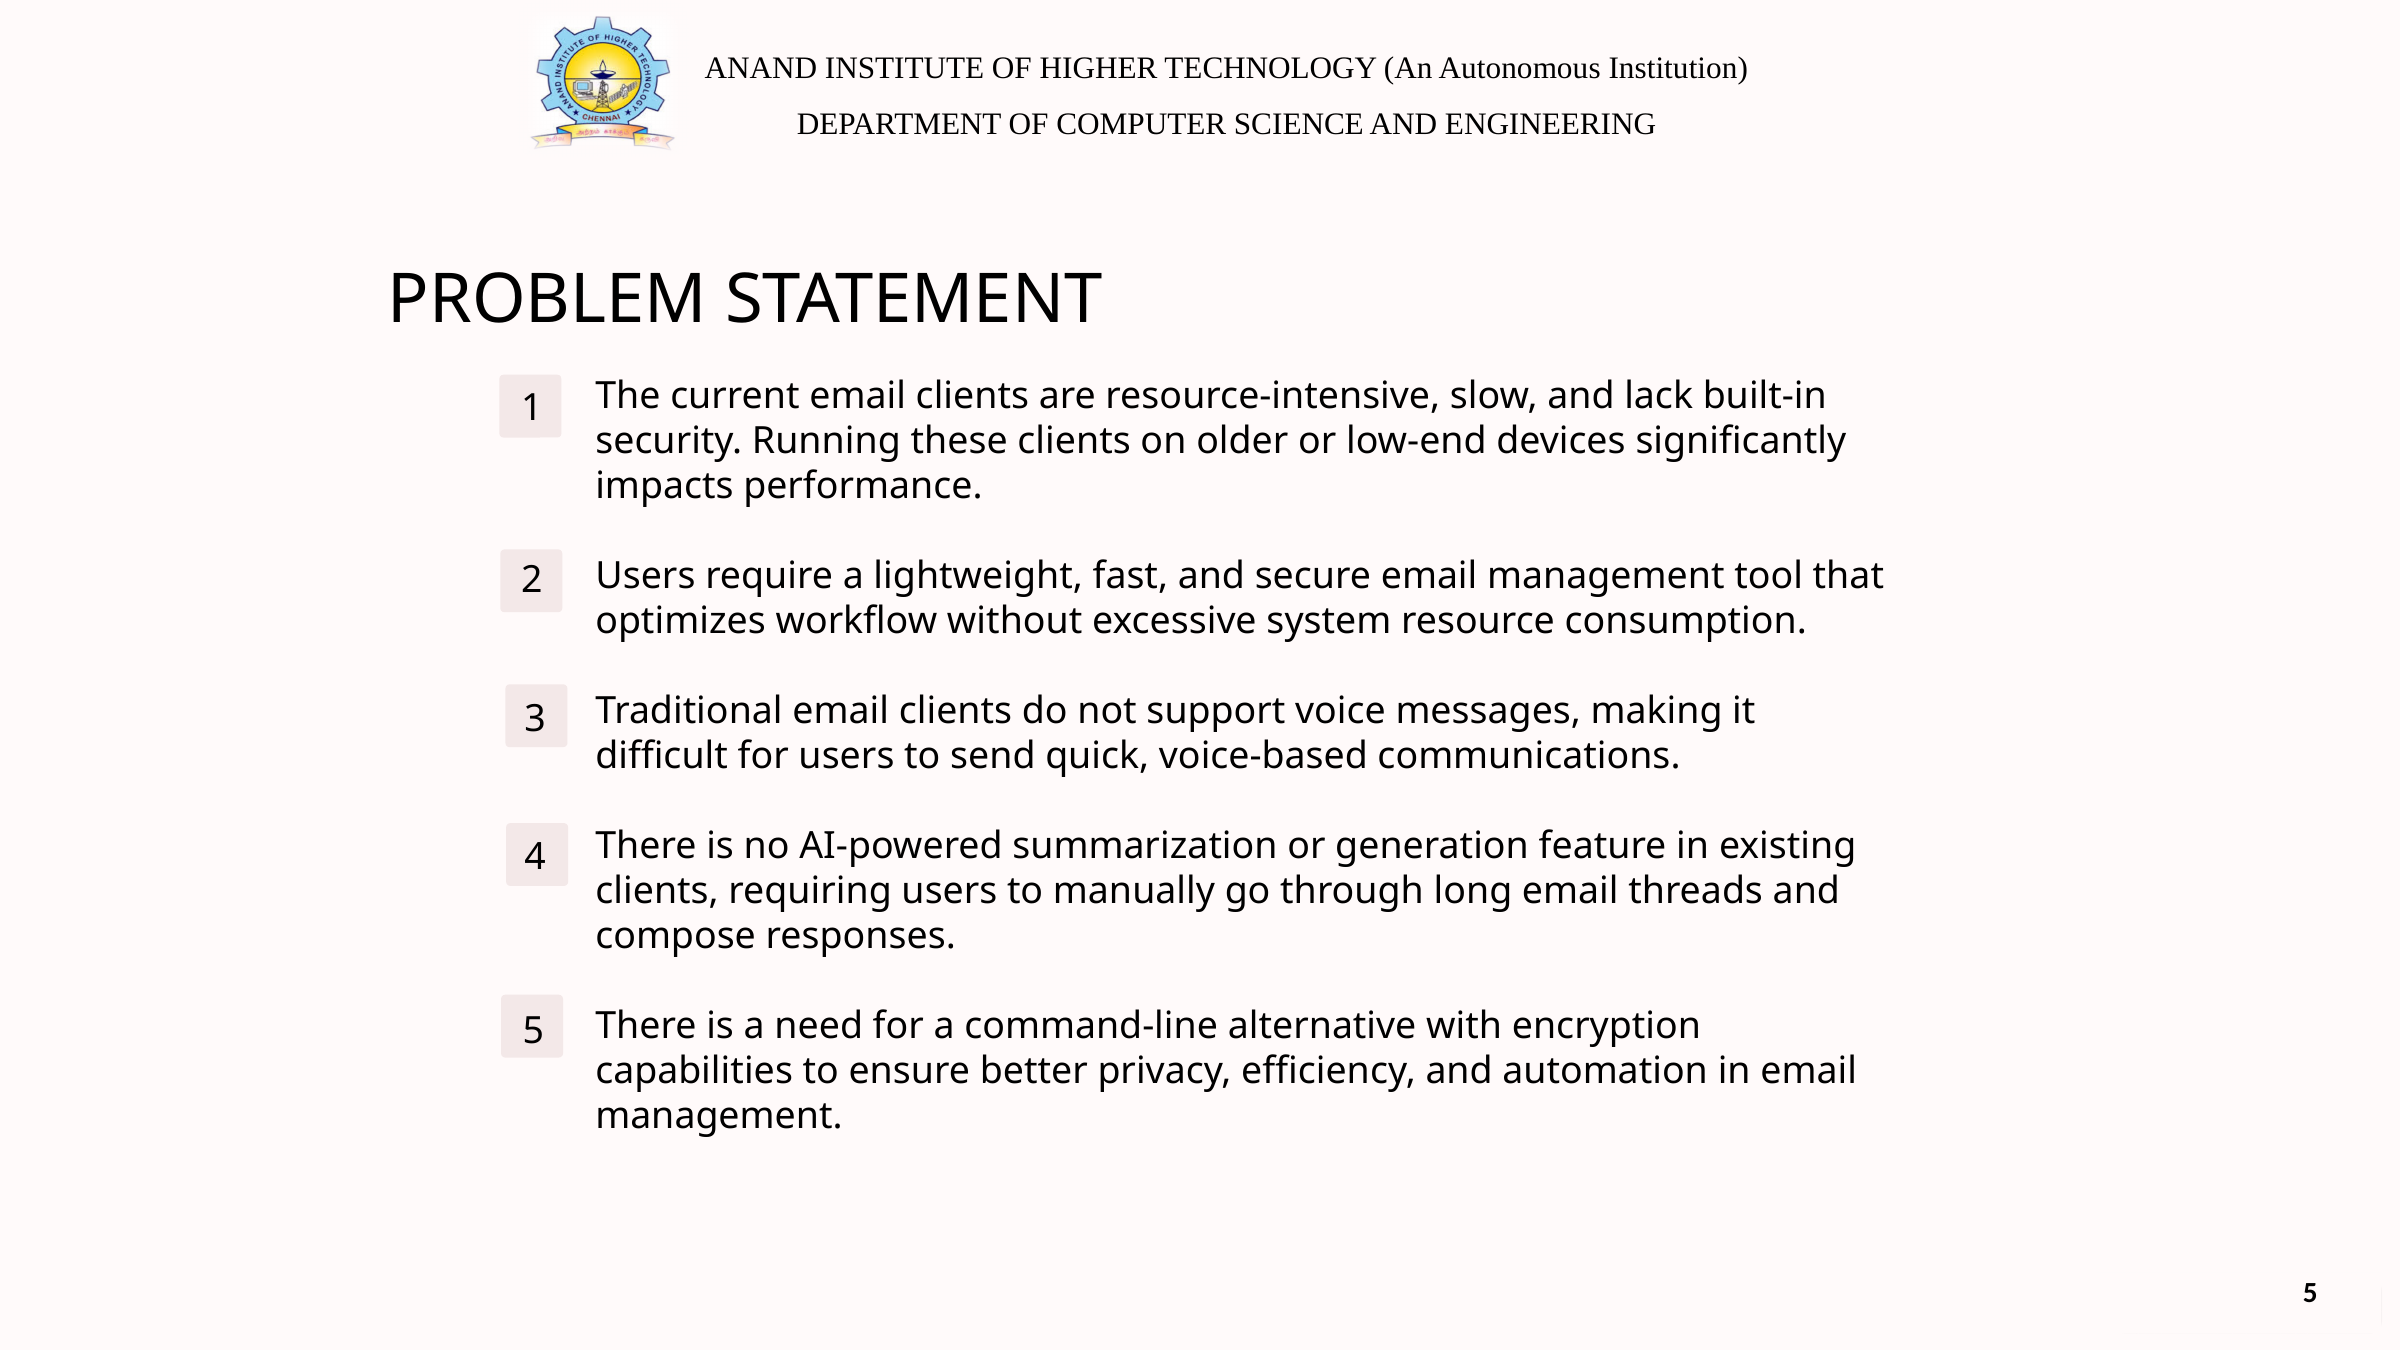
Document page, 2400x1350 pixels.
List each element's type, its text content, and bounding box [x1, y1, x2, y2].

text_box [506, 823, 568, 886]
picture [516, 0, 690, 158]
text_box 5 [507, 998, 577, 1059]
text_box [505, 684, 567, 748]
text_box 1 [506, 375, 575, 435]
text_box [500, 549, 563, 613]
text_box 5 [2288, 1266, 2388, 1327]
text_box The current email clients are resource-intensive, slow, and lack built-in security. Running these clients on older or low-end devices significantly impacts performance. Users require a lightweight, fast, and secure email management tool that optimizes workflow without excessive system resource consumption. Traditional email clients do not support voice messages, making it difficult for users to send quick, voice-based communications. There is no AI-powered summarization or generation feature in existing clients, requiring users to manually go through long email threads and compose responses. There is a need for a command-line alternative with encryption capabilities to ensure better privacy, efficiency, and automation in email management. [580, 363, 1901, 1143]
text_box [574, 348, 2171, 1236]
text_box [501, 994, 563, 1058]
text_box 4 [509, 824, 578, 884]
text_box [499, 374, 561, 438]
text_box ANAND INSTITUTE OF HIGHER TECHNOLOGY (An Autonomous Institution) DEPARTMENT OF COMPUTER SCIENCE AND ENGINEERING [690, 21, 1775, 149]
text_box PROBLEM STATEMENT [281, 221, 1227, 341]
text_box 2 [506, 548, 575, 608]
picture [2096, 1271, 2389, 1339]
text_box 3 [509, 686, 578, 747]
